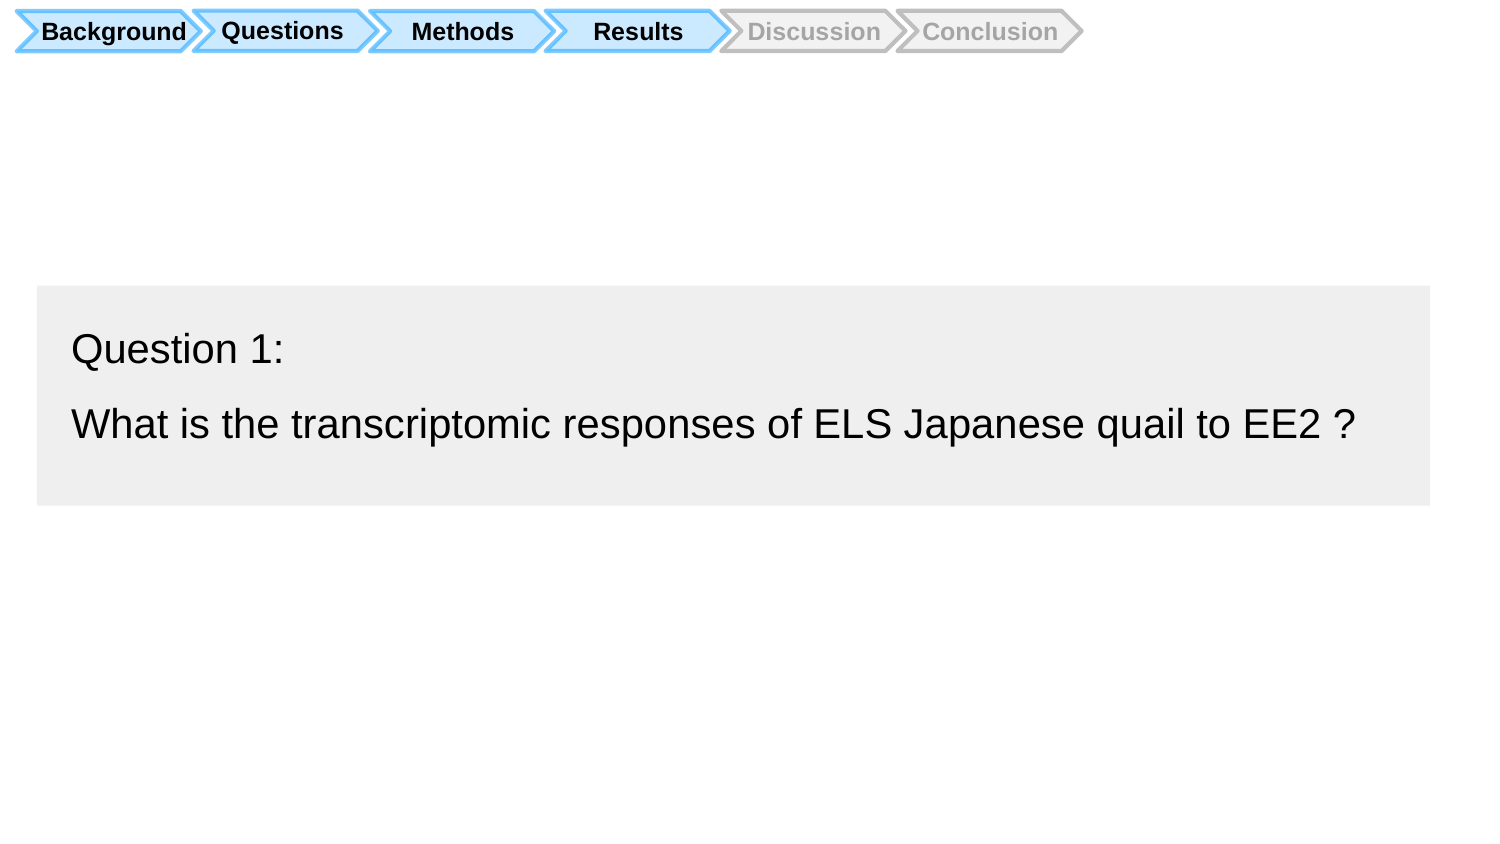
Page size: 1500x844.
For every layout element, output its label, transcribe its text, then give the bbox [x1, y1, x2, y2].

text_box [545, 8, 718, 55]
text_box [36, 285, 1431, 506]
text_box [16, 7, 191, 54]
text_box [193, 7, 368, 53]
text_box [907, 8, 1082, 55]
text_box Question 1: What is the transcriptomic responses of ELS Japanese quail to EE2 ? [56, 313, 1479, 506]
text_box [720, 8, 906, 55]
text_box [369, 7, 544, 54]
